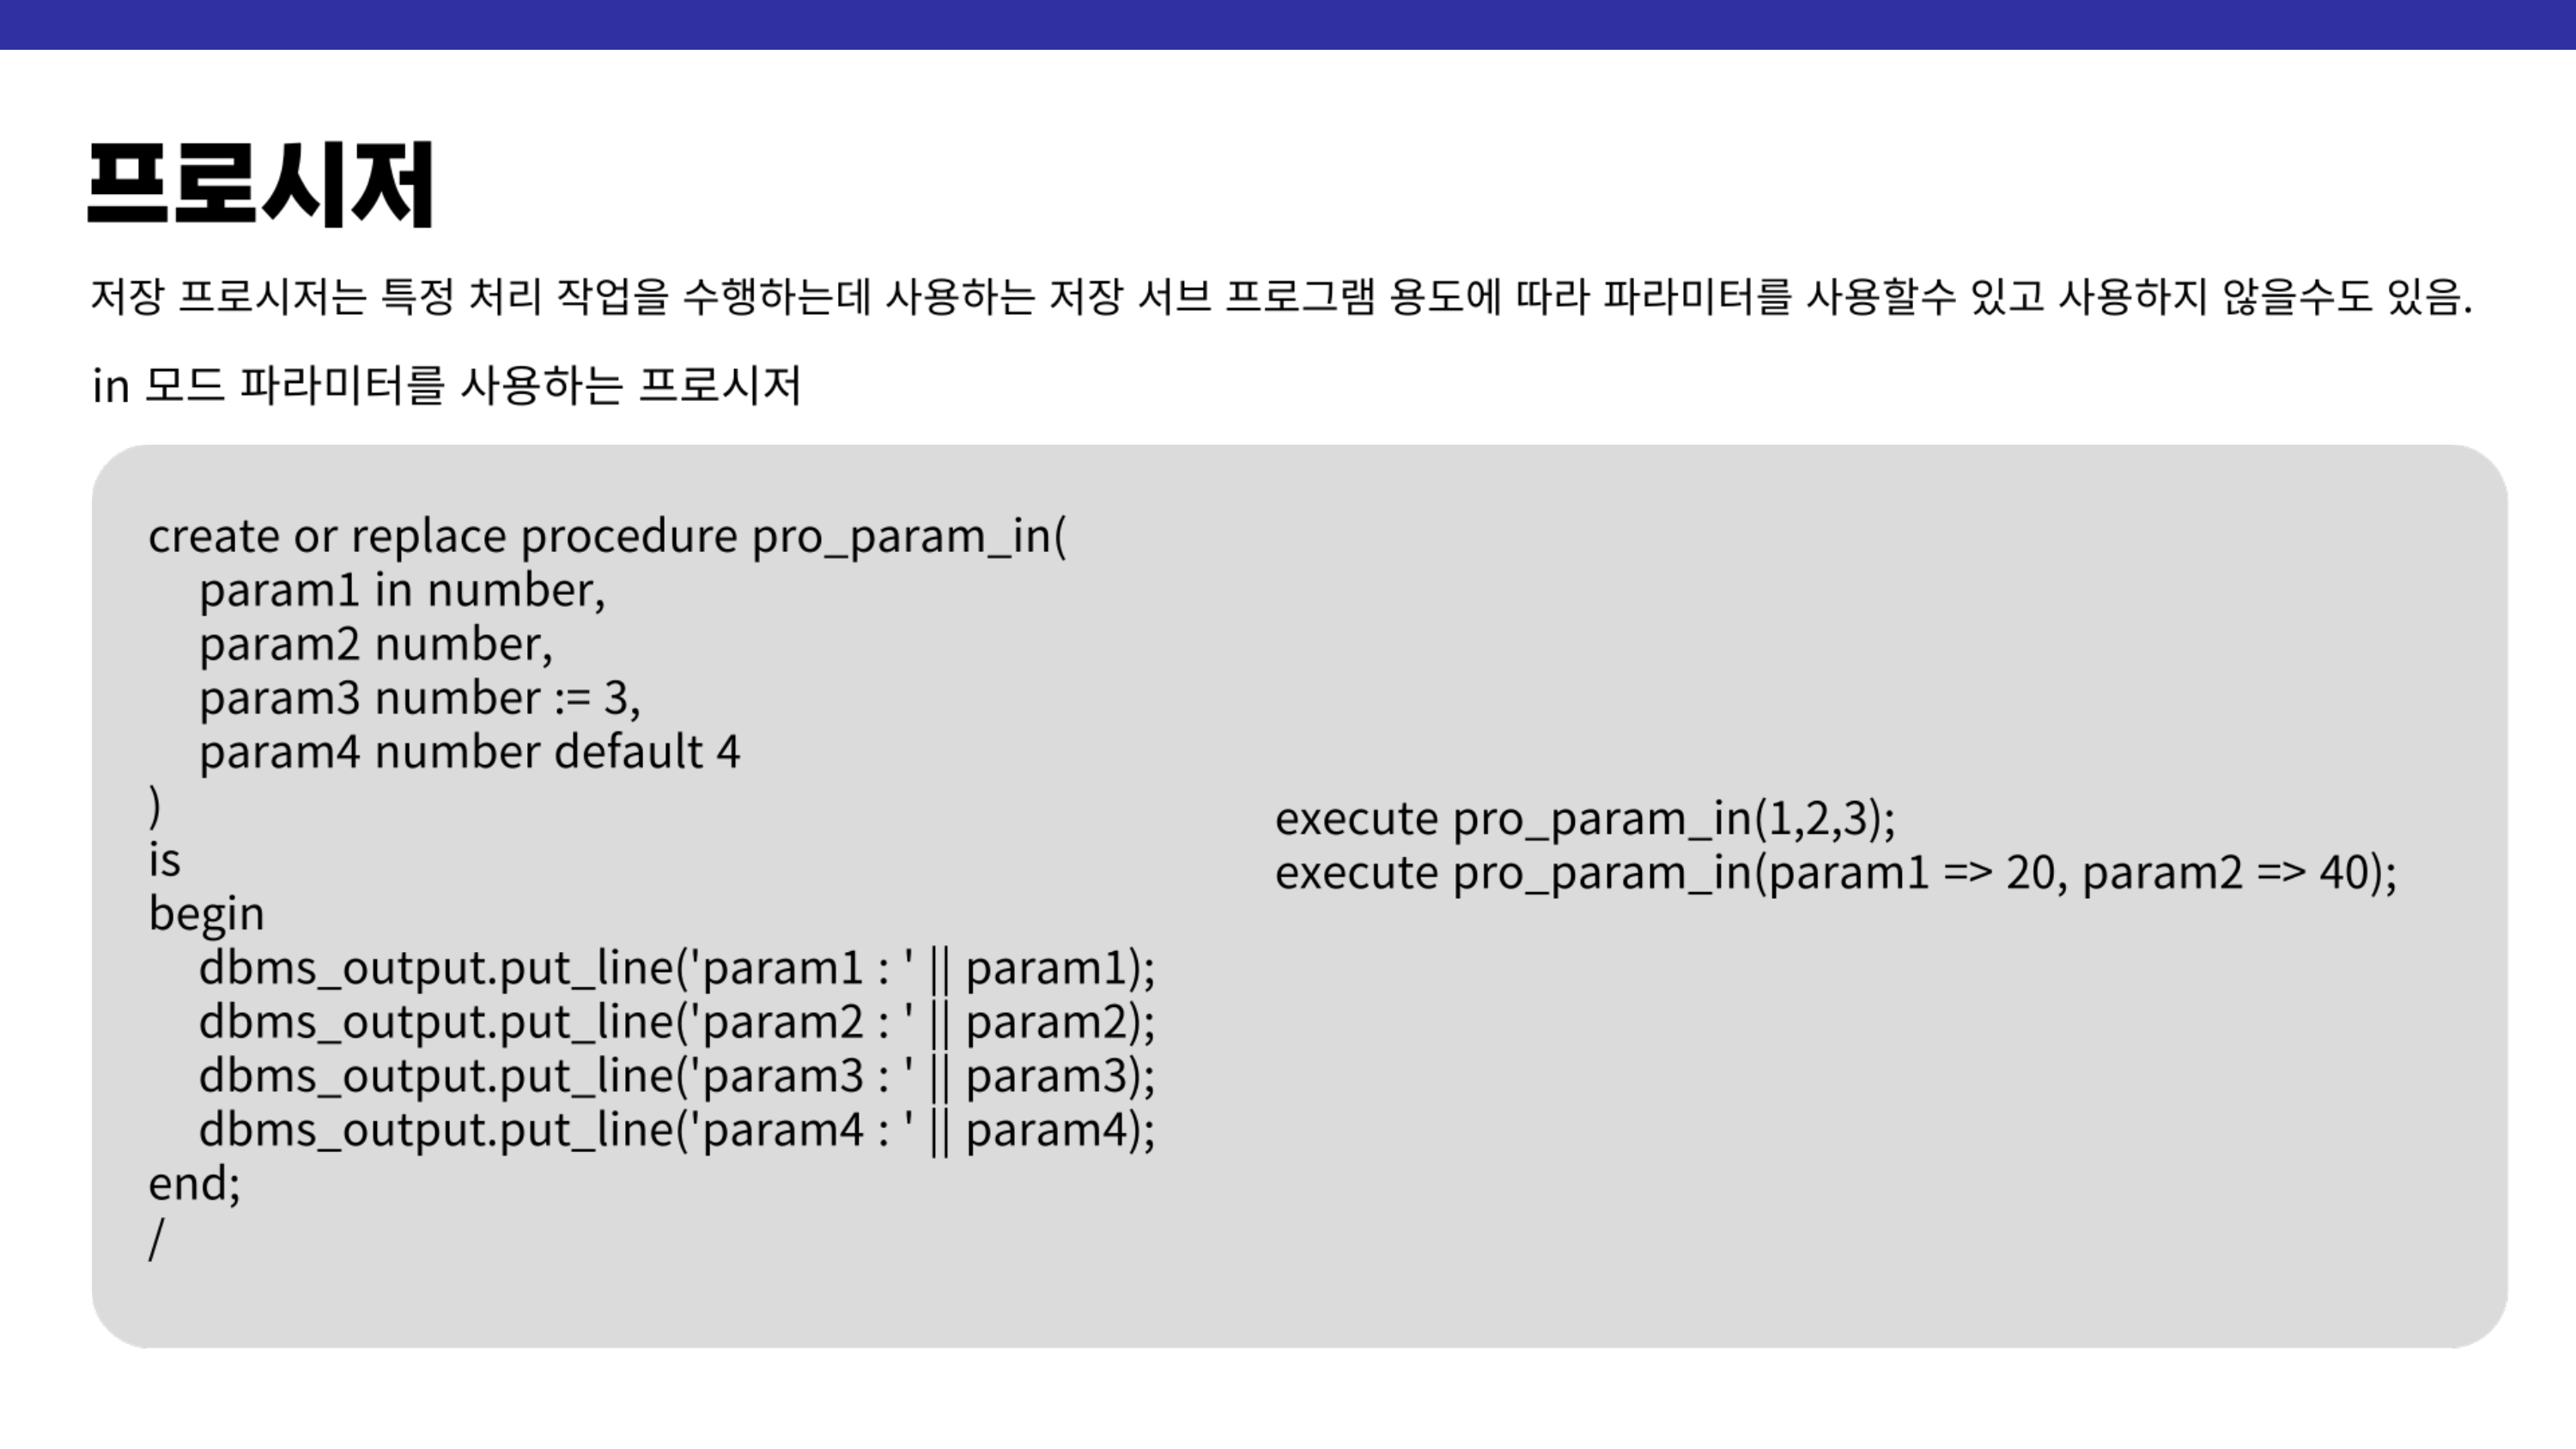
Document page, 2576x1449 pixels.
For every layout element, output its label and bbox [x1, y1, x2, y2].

text_box [0, 0, 2576, 50]
text_box [91, 444, 2509, 1349]
picture [139, 496, 1180, 1283]
picture [84, 348, 823, 428]
picture [70, 117, 2505, 344]
picture [1267, 779, 2415, 921]
